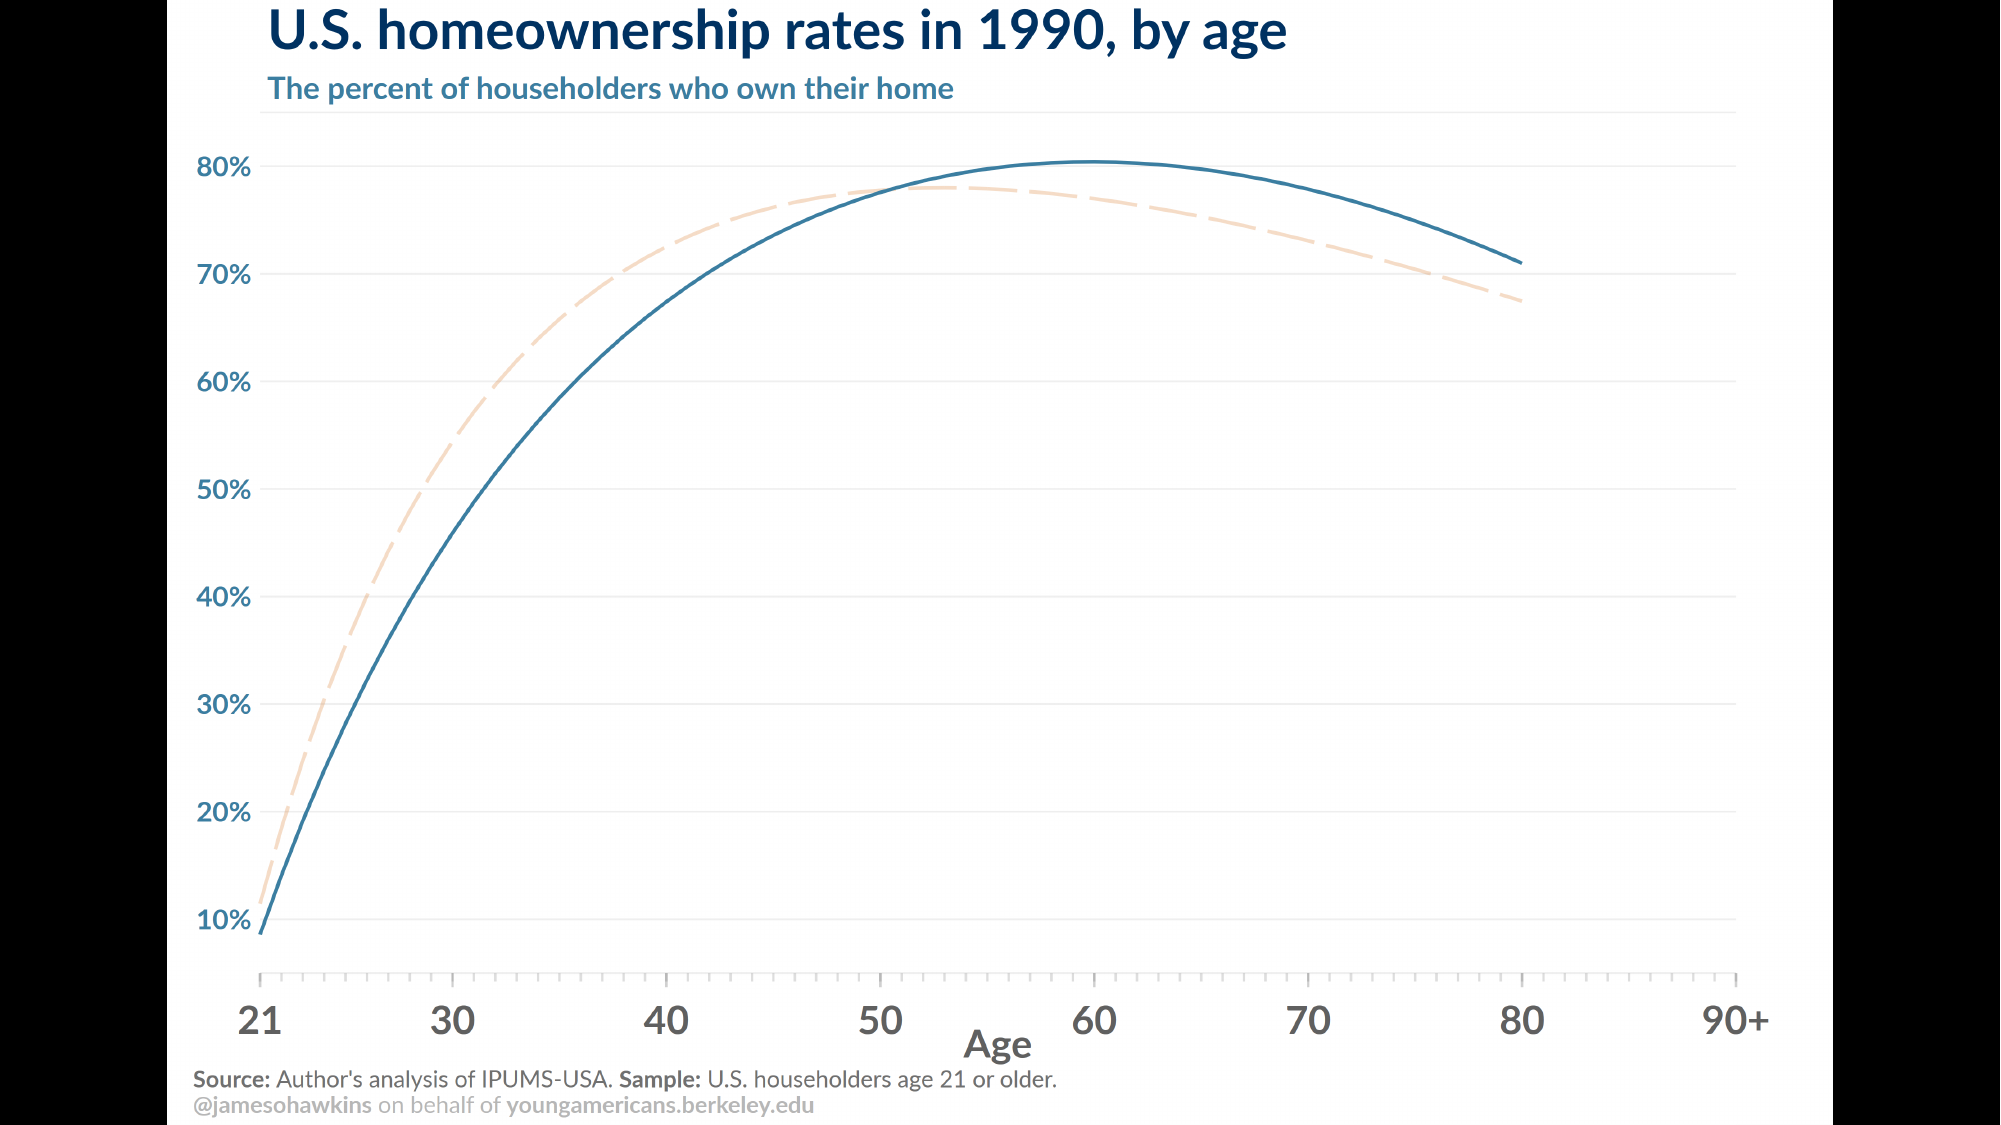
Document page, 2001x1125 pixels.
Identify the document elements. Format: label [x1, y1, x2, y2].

picture [167, 0, 1833, 1125]
